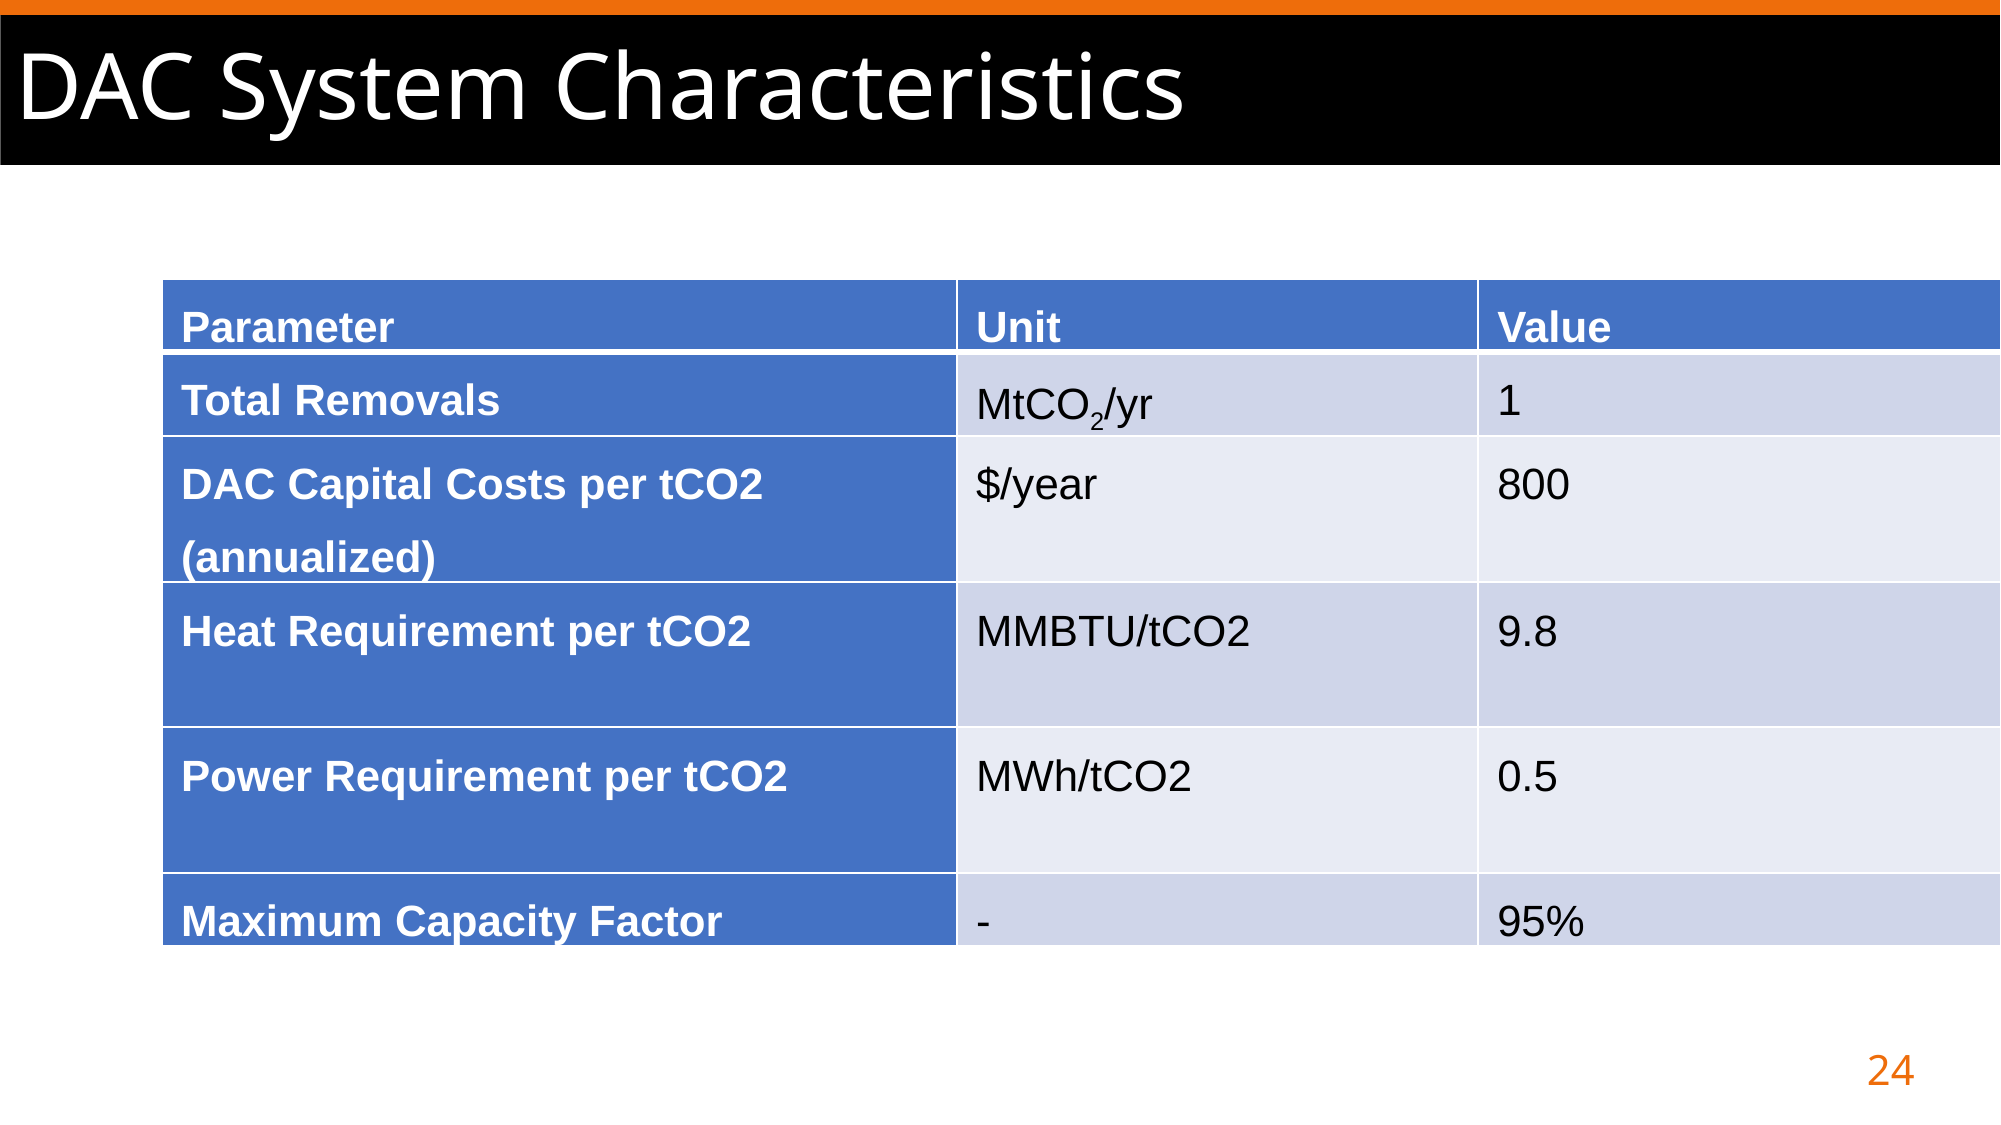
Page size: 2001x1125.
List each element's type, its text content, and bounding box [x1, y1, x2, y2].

table_cell 95% [1479, 874, 2000, 945]
table_cell Total Removals [163, 355, 956, 435]
table_cell MMBTU/tCO2 [958, 583, 1477, 726]
table_cell - [958, 874, 1477, 945]
table_header Value [1479, 280, 2000, 349]
table_cell 800 [1479, 437, 2000, 581]
table_cell 9.8 [1479, 583, 2000, 726]
table_cell 1 [1479, 355, 2000, 435]
table_header Unit [958, 280, 1477, 349]
table_cell DAC Capital Costs per tCO2 (annualized) [163, 437, 956, 581]
table_cell MWh/tCO2 [958, 728, 1477, 872]
slide_number 24 [1479, 1042, 1930, 1103]
table_cell Maximum Capacity Factor [163, 874, 956, 945]
title DAC System Characteristics [0, 15, 2000, 165]
table_cell $/year [958, 437, 1477, 581]
table_cell 0.5 [1479, 728, 2000, 872]
table_cell MtCO2/yr [958, 355, 1477, 435]
table_cell Power Requirement per tCO2 [163, 728, 956, 872]
table_header Parameter [163, 280, 956, 349]
table_cell Heat Requirement per tCO2 [163, 583, 956, 726]
